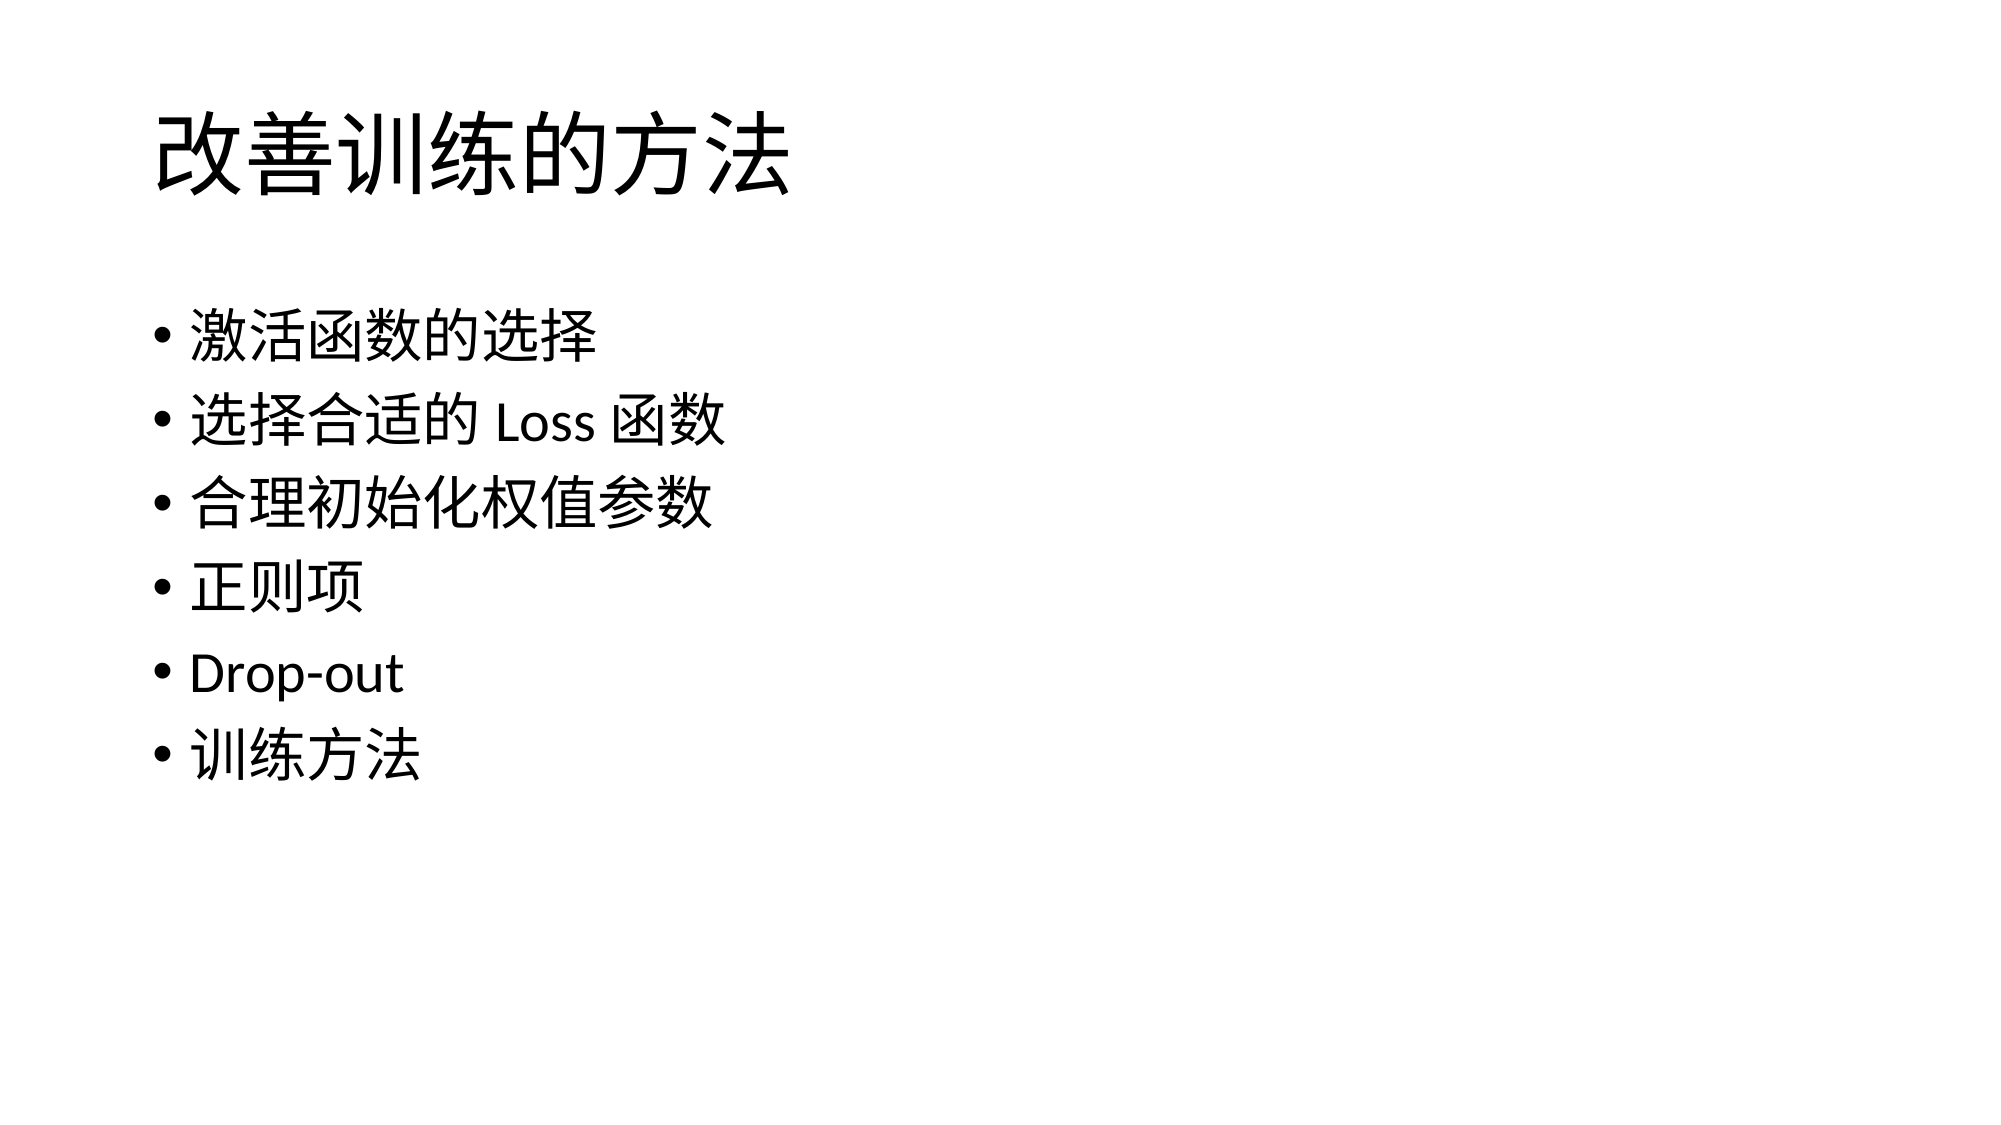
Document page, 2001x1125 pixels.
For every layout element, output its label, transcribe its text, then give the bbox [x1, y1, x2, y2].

list 激活函数的选择 选择合适的Loss函数 合理初始化权值参数 正则项 Drop-out 训练方法 [137, 299, 1863, 1014]
title 改善训练的方法 [137, 59, 1863, 259]
